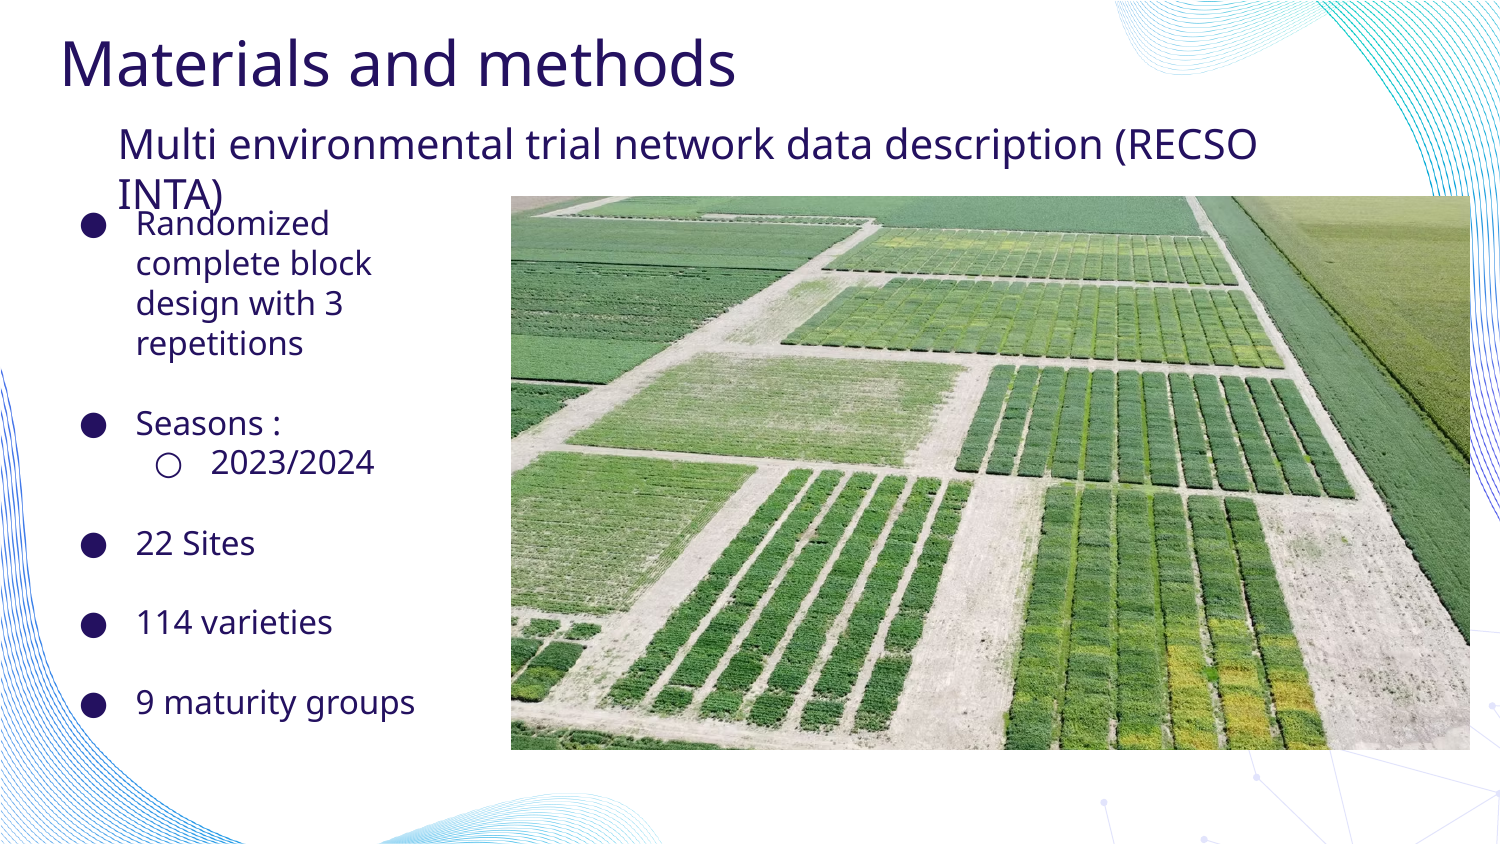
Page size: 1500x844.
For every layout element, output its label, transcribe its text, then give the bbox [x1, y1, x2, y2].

picture [0, 0, 1500, 844]
text_box Randomized complete block design with 3 repetitions Seasons : 2023/2024 22 Sites 114 varieties 9 maturity groups [64, 187, 473, 767]
title Materials and methods [44, 8, 1309, 103]
list Multi environmental trial network data description (RECSO INTA) [102, 102, 1367, 160]
